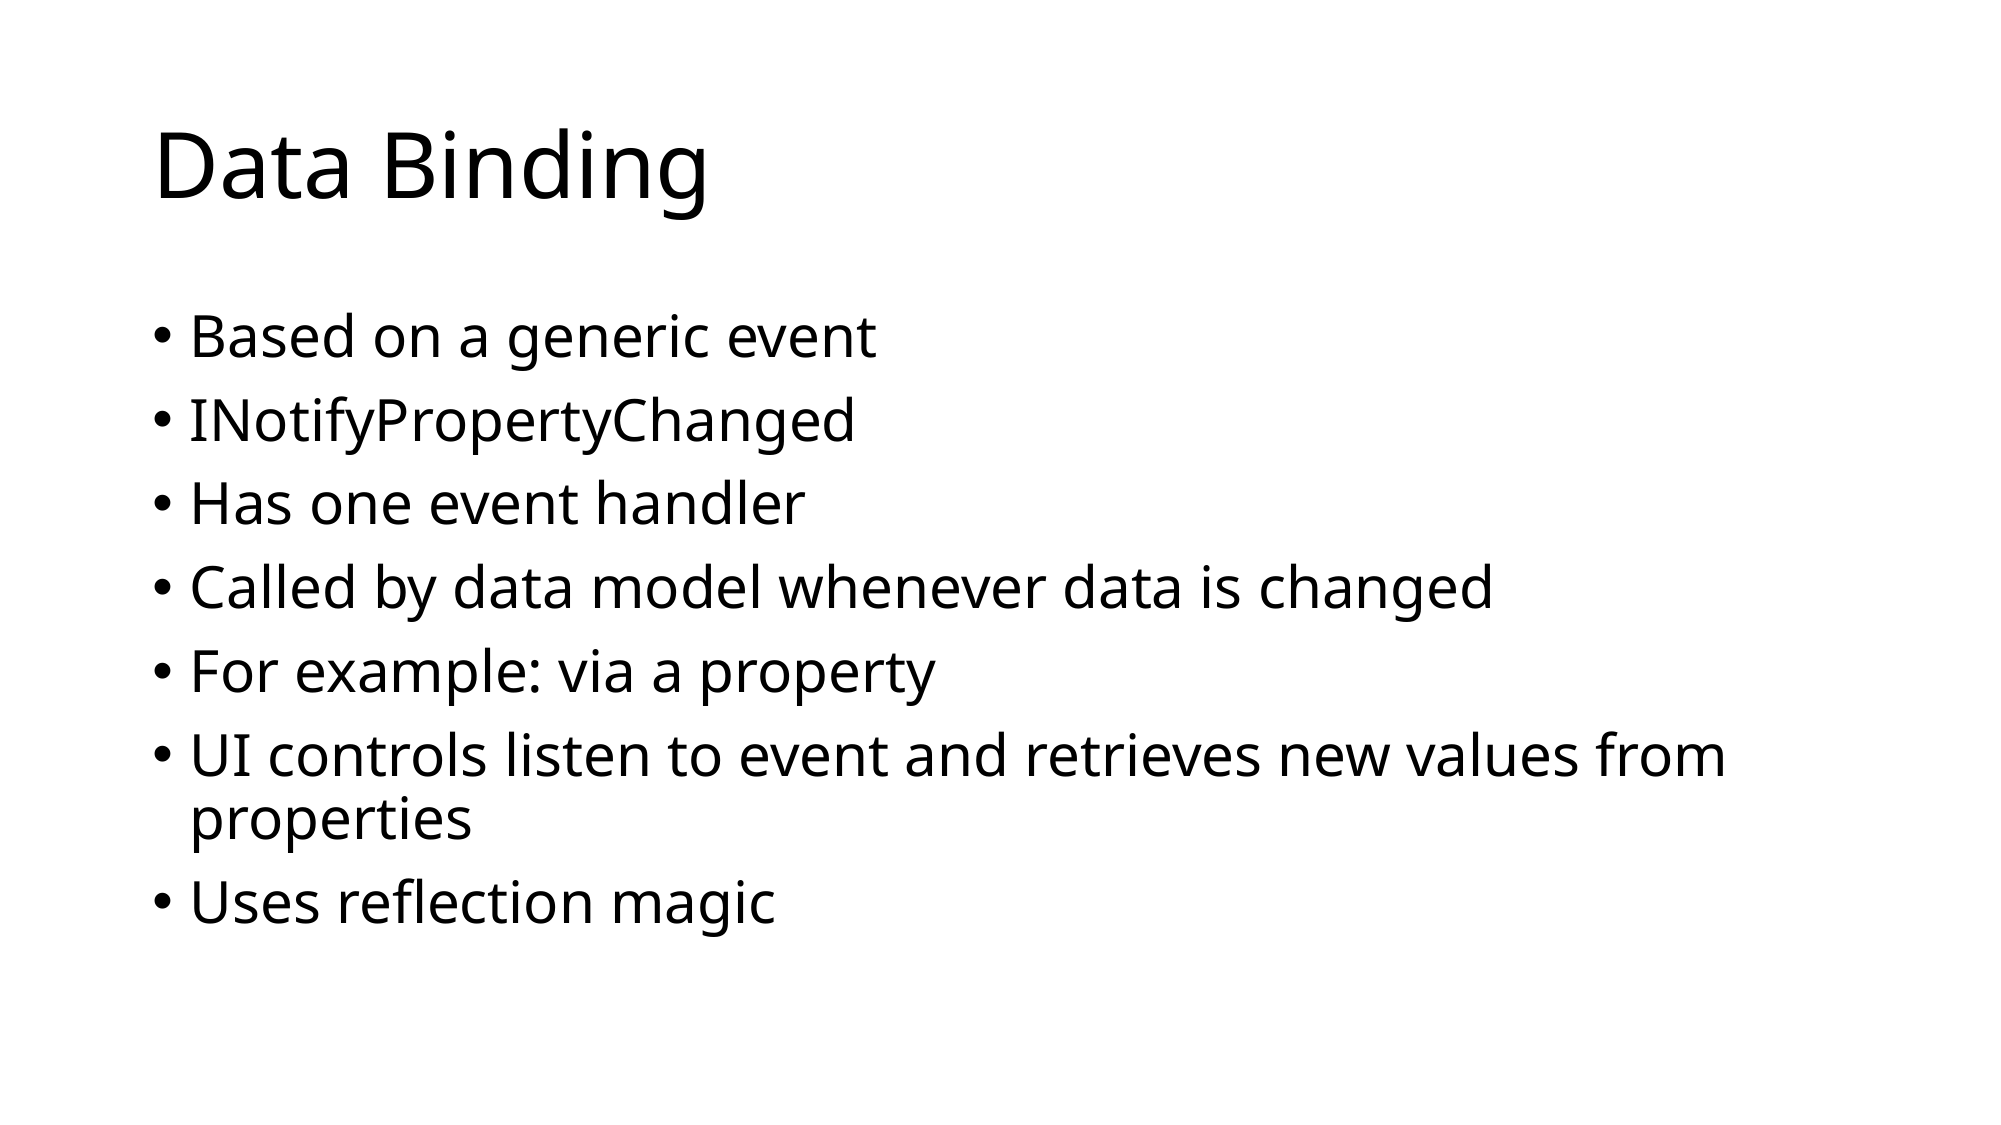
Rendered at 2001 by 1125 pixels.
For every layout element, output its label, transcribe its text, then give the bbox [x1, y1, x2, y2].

title Data Binding [137, 59, 1863, 278]
list Based on a generic event INotifyPropertyChanged Has one event handler Called by data model whenever data is changed For example: via a property UI controls listen to event and retrieves new values from properties Uses reflection magic [137, 299, 1863, 1014]
